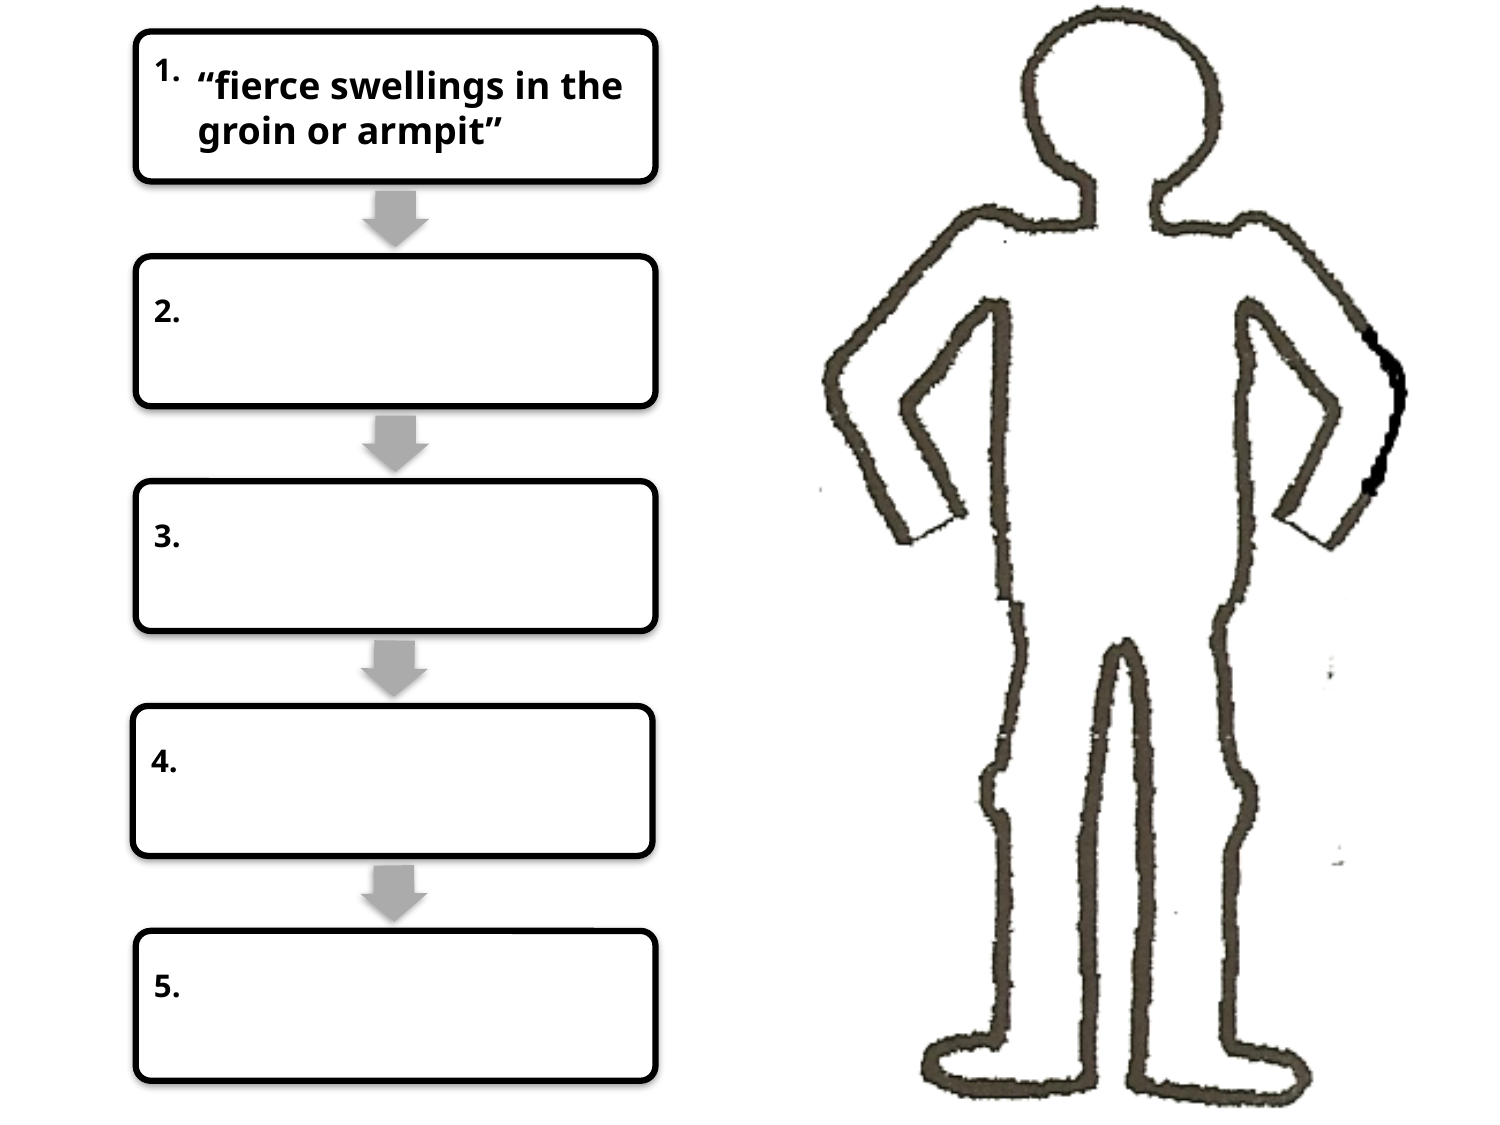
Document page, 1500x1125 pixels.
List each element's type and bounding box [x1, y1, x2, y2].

picture [796, 0, 1436, 1125]
text_box [0, 31, 975, 1082]
